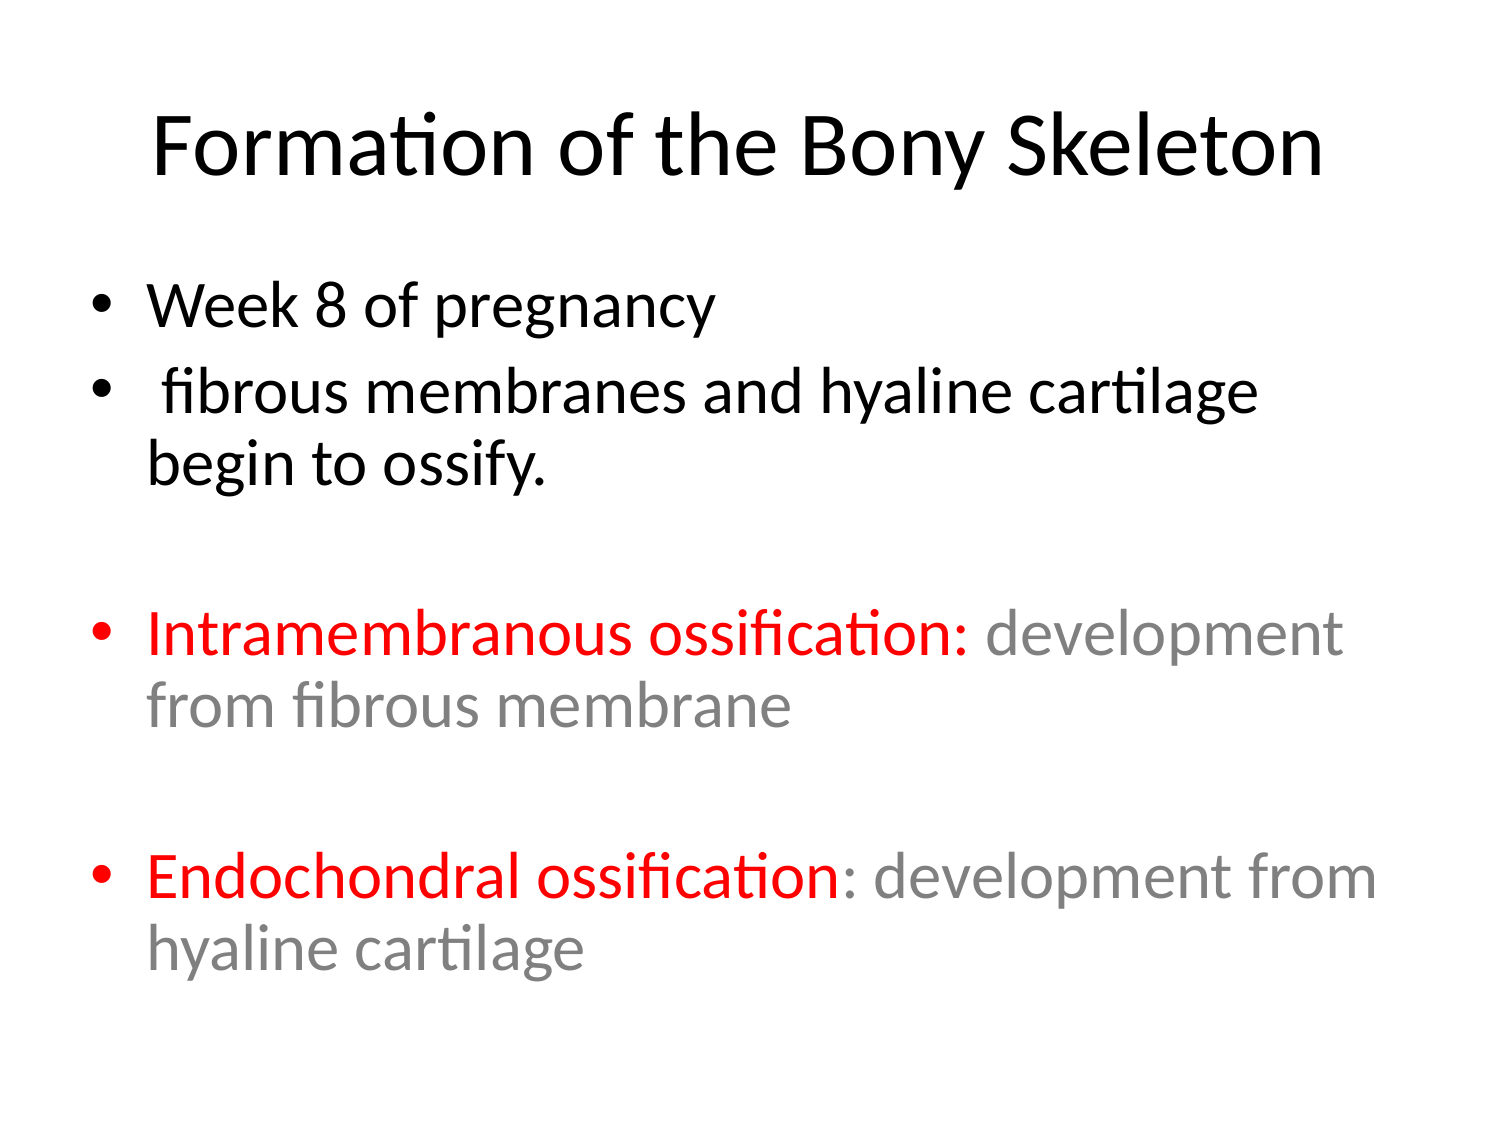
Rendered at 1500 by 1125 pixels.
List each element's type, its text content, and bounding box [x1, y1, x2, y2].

title Formation of the Bony Skeleton [75, 45, 1425, 233]
list Week 8 of pregnancy fibrous membranes and hyaline cartilage begin to ossify. Intramembranous ossification: development from fibrous membrane Endochondral ossification: development from hyaline cartilage [75, 262, 1425, 1005]
